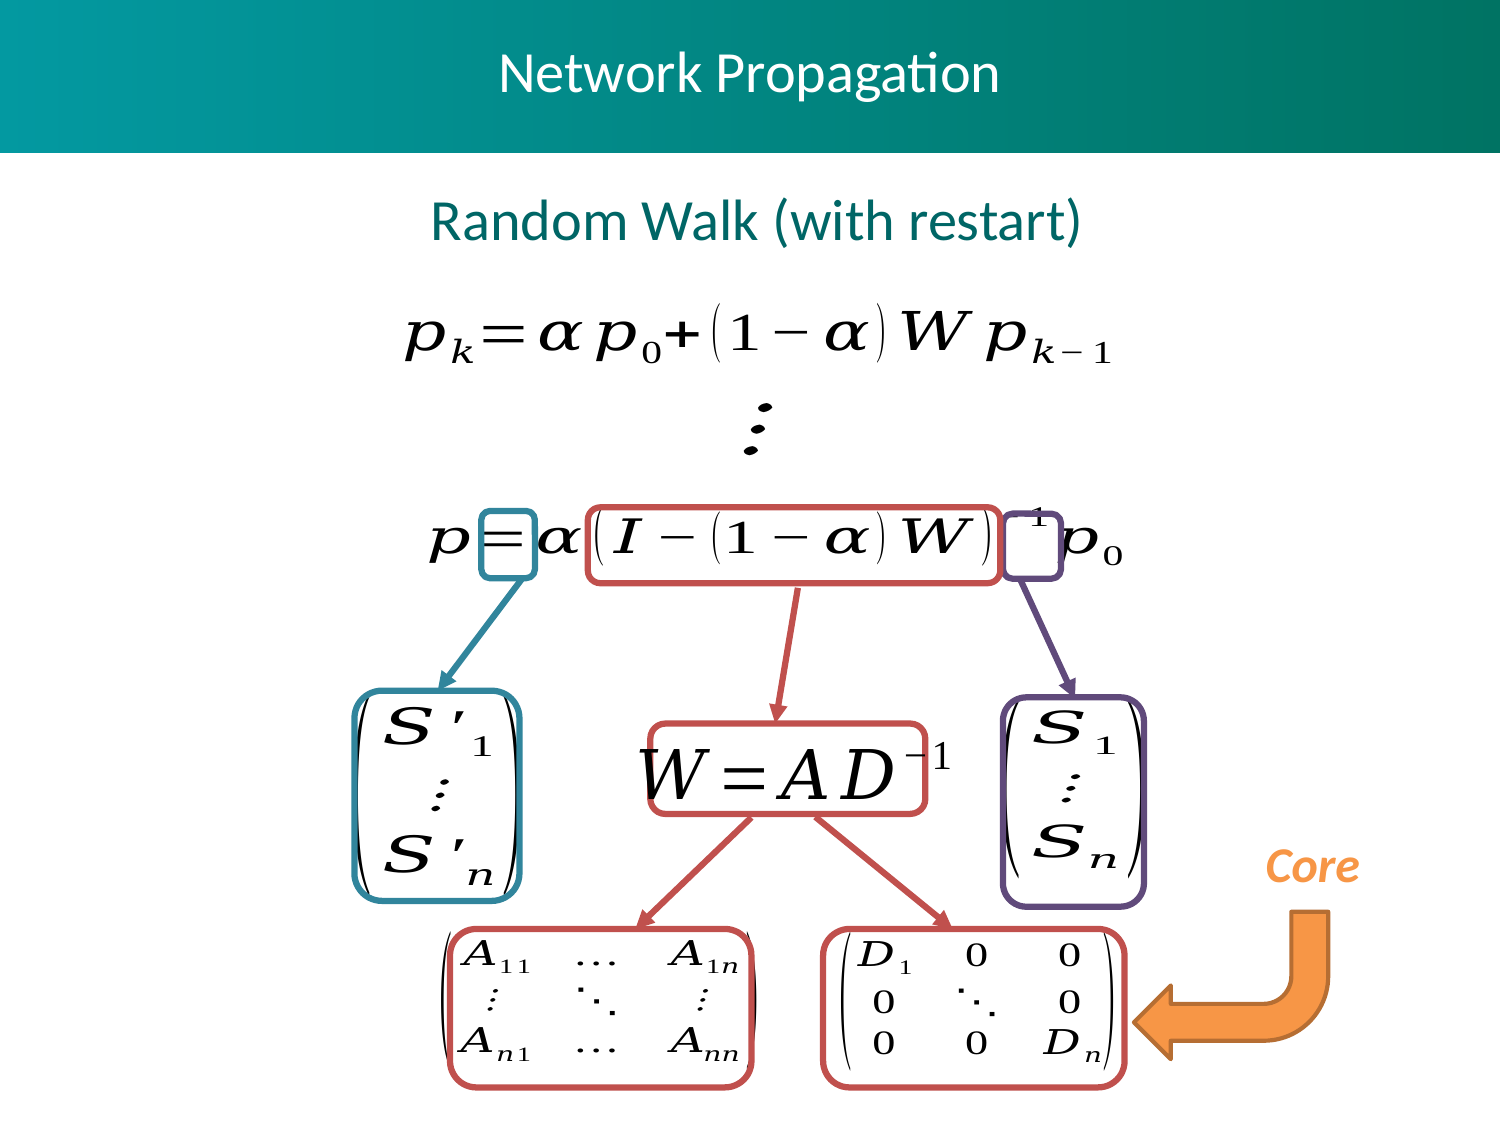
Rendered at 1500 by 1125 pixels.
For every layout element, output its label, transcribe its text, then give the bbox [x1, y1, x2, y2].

text_box Network Propagation [104, 26, 1395, 112]
text_box Random Walk (with restart) [89, 174, 1425, 260]
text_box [347, 499, 1153, 1088]
text_box [1157, 909, 1331, 1062]
text_box Core [1250, 824, 1375, 900]
